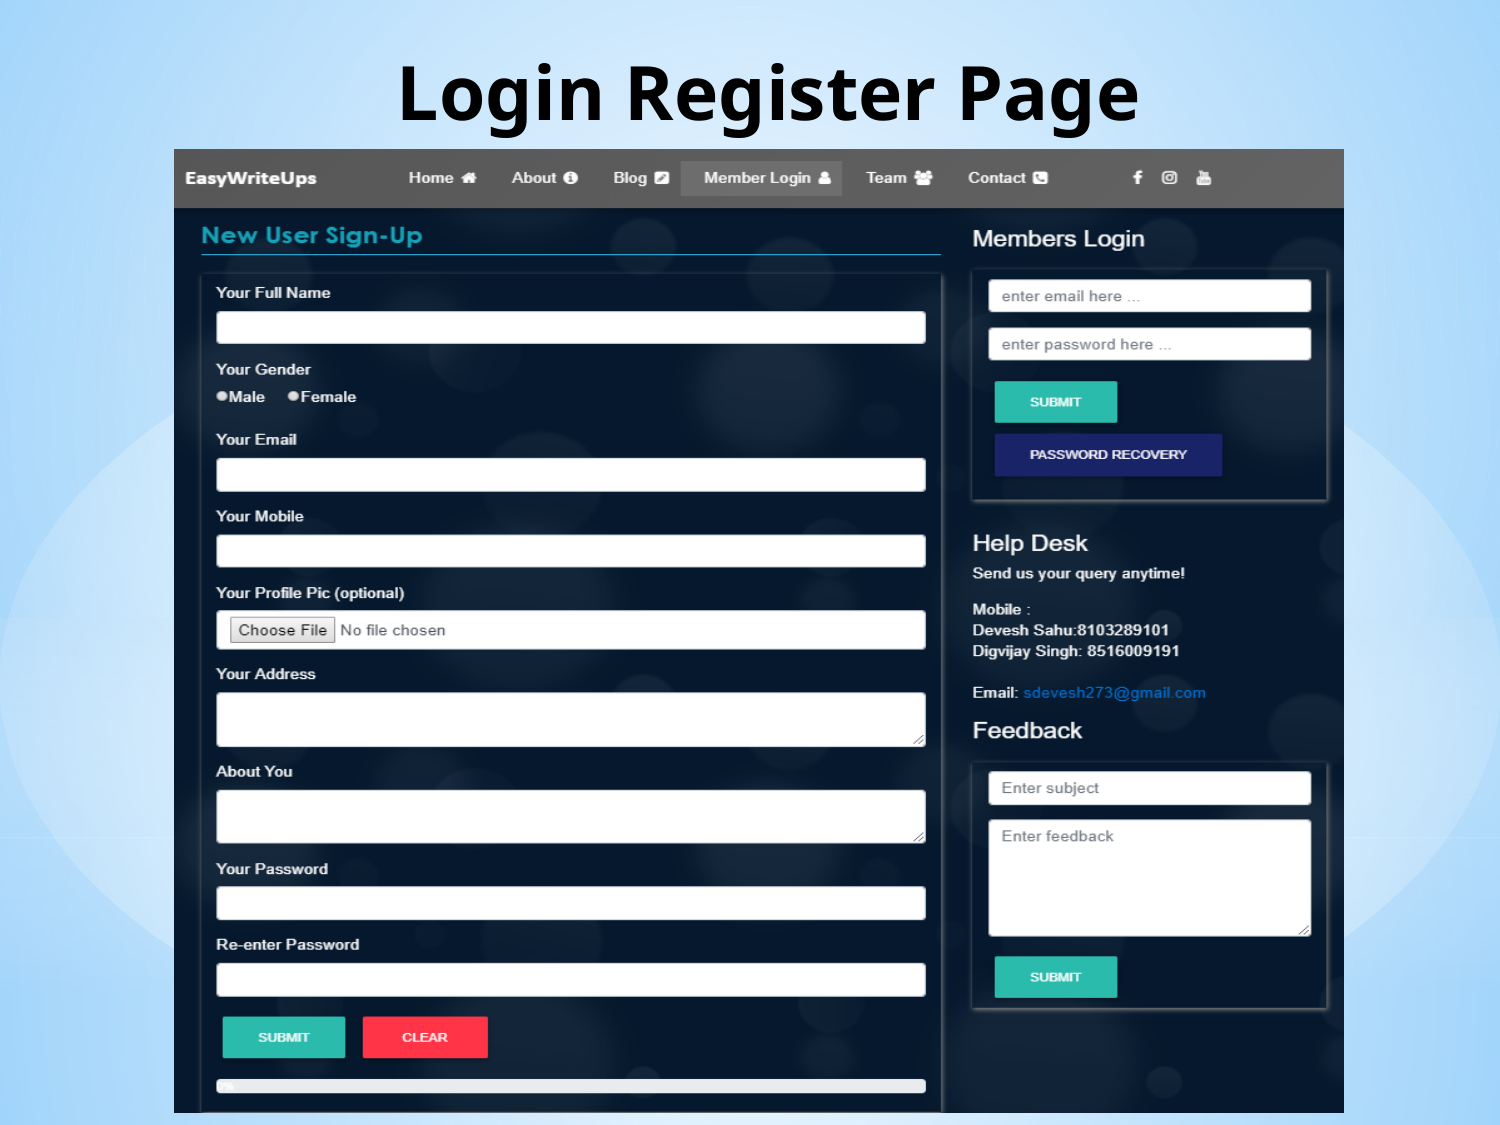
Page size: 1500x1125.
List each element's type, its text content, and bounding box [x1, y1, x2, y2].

picture [174, 149, 1344, 1113]
title Login Register Page [225, 37, 1294, 147]
